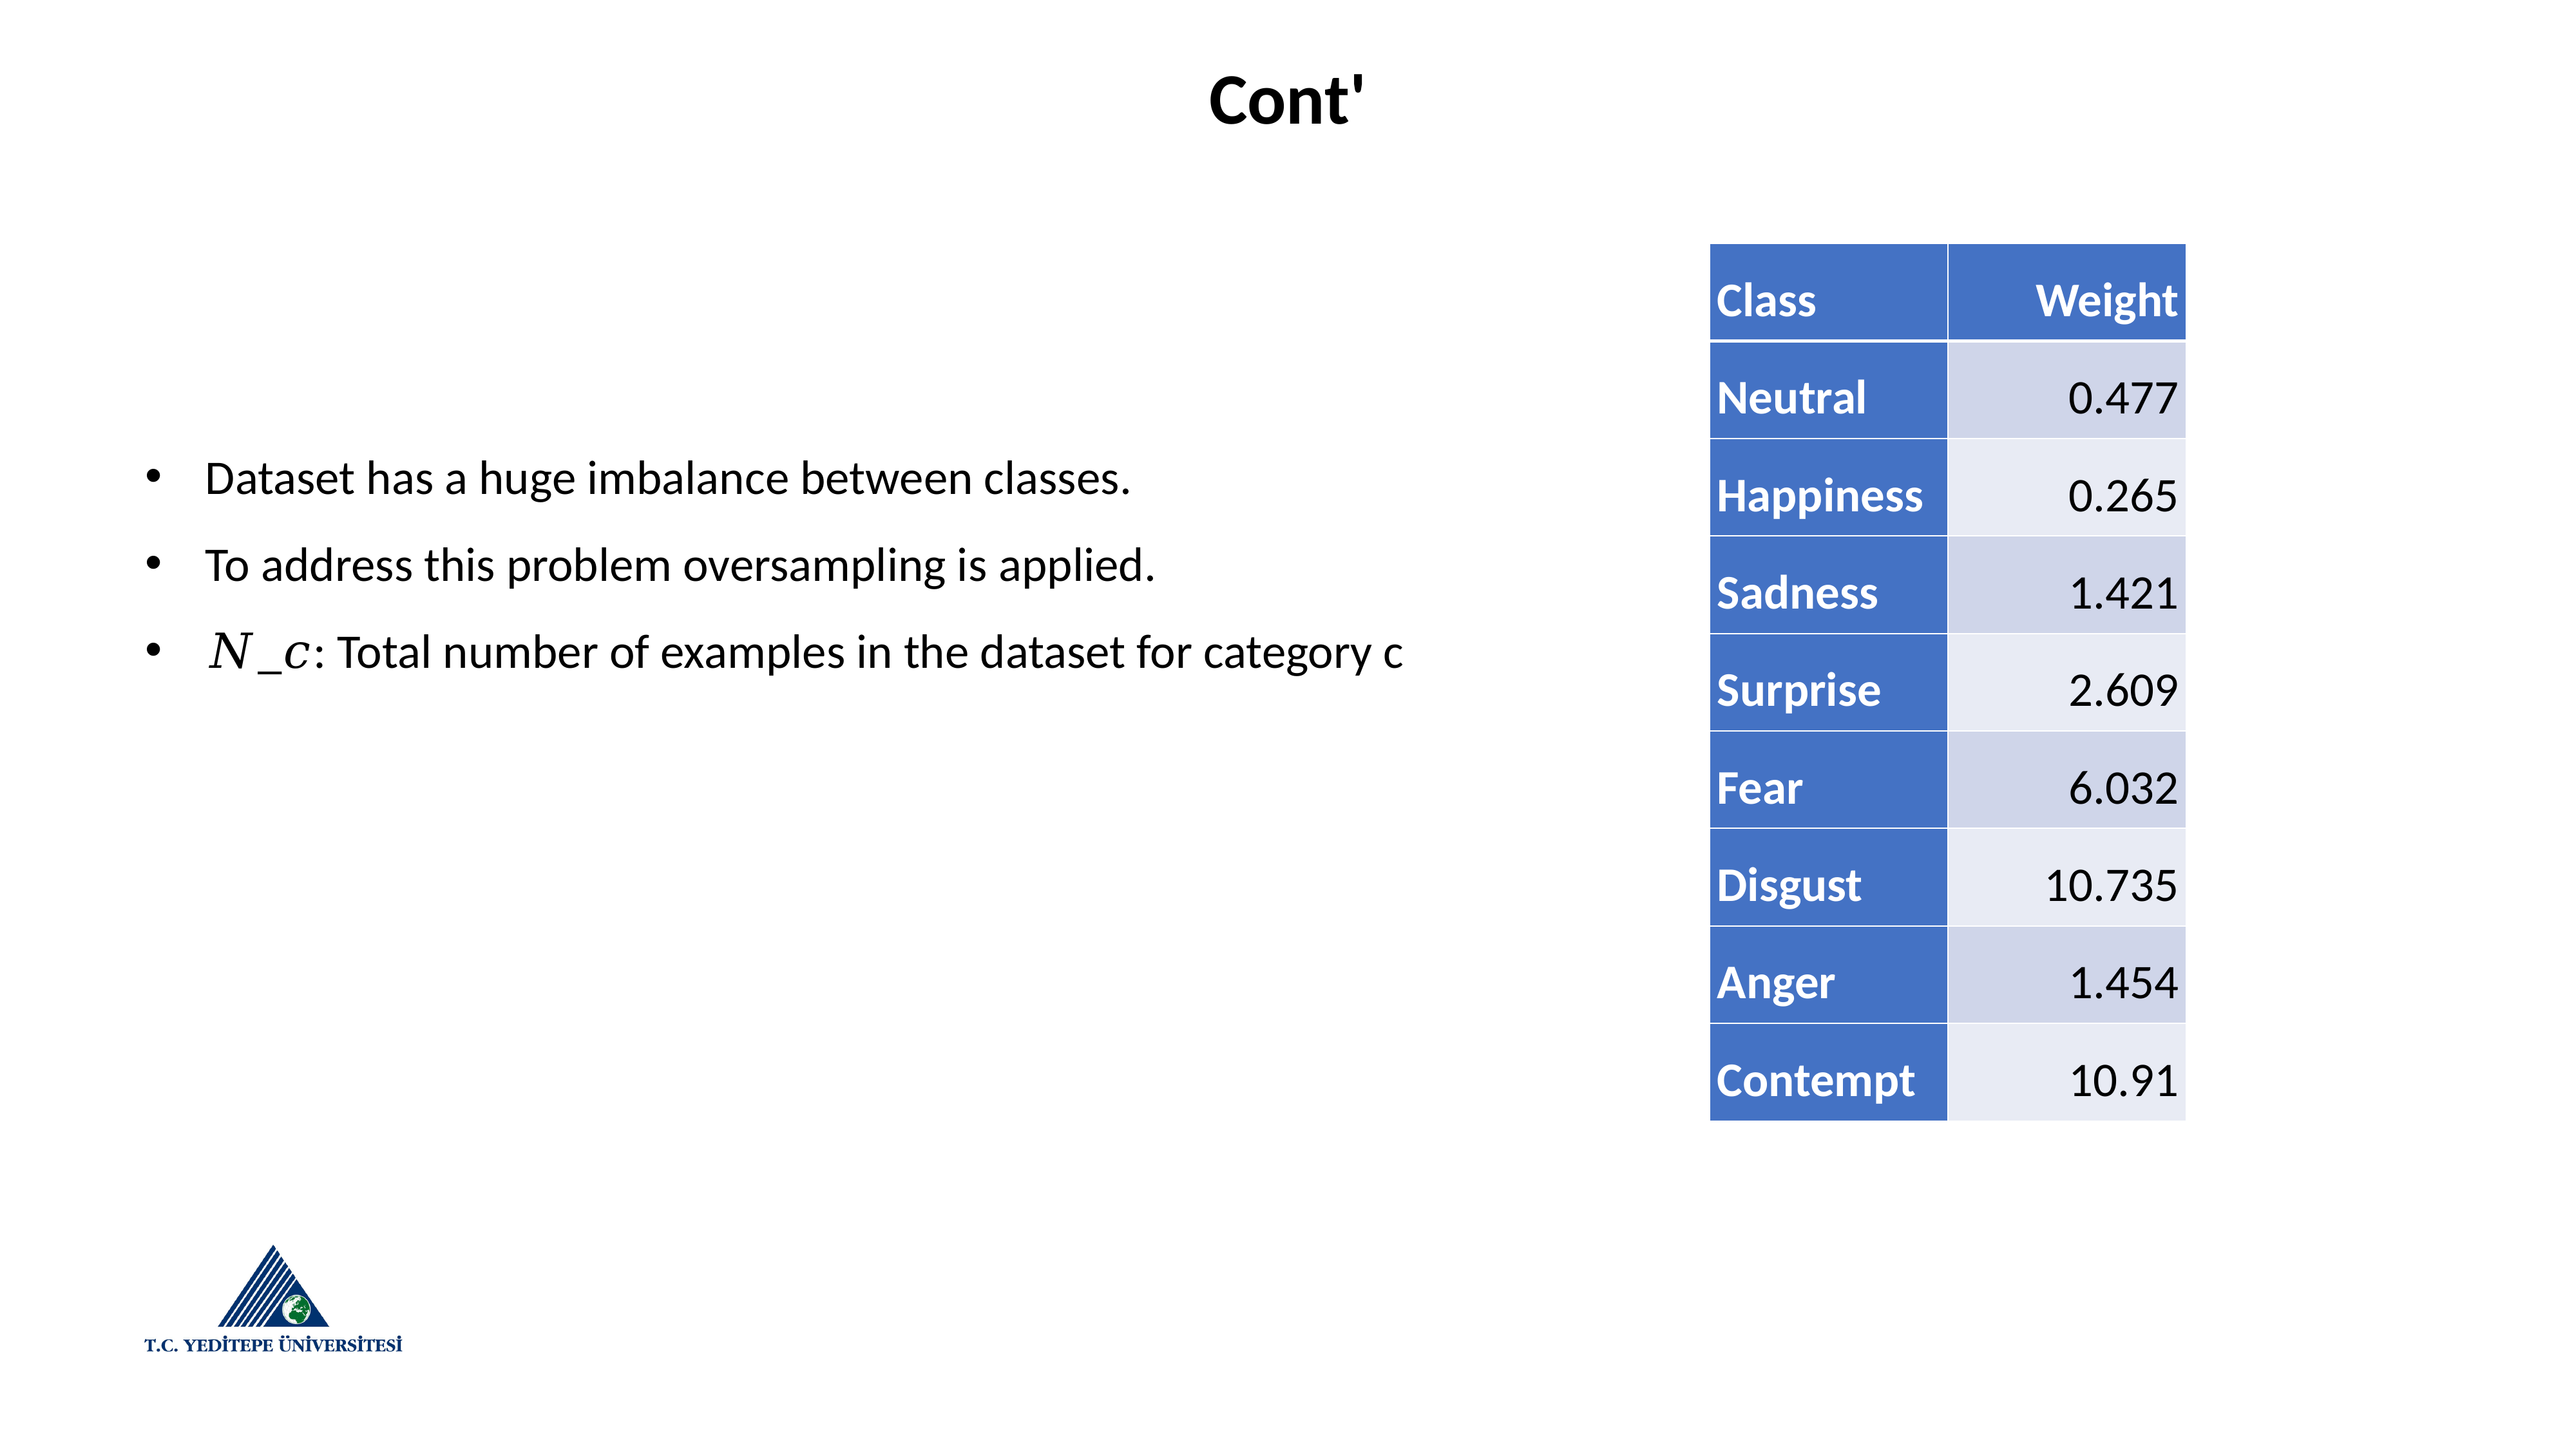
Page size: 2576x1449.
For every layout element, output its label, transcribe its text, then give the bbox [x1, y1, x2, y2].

table_cell 0.265 [1949, 439, 2186, 535]
table_cell Anger [1710, 927, 1947, 1023]
table_cell Fear [1710, 732, 1947, 828]
table_header Class [1710, 244, 1947, 339]
table_cell Disgust [1710, 829, 1947, 925]
table_cell 6.032 [1949, 732, 2186, 828]
table_cell Sadness [1710, 536, 1947, 633]
table_cell 2.609 [1949, 634, 2186, 730]
table_cell 10.91 [1949, 1024, 2186, 1121]
table_cell 1.421 [1949, 536, 2186, 633]
table_cell Happiness [1710, 439, 1947, 535]
table_cell 1.454 [1949, 927, 2186, 1023]
table_cell 0.477 [1949, 343, 2186, 438]
picture [135, 1211, 409, 1396]
table_cell Neutral [1710, 343, 1947, 438]
text_box Cont' [977, 46, 1599, 144]
table_cell 10.735 [1949, 829, 2186, 925]
table_cell Contempt [1710, 1024, 1947, 1121]
table_header Weight [1949, 244, 2186, 339]
table_cell Surprise [1710, 634, 1947, 730]
